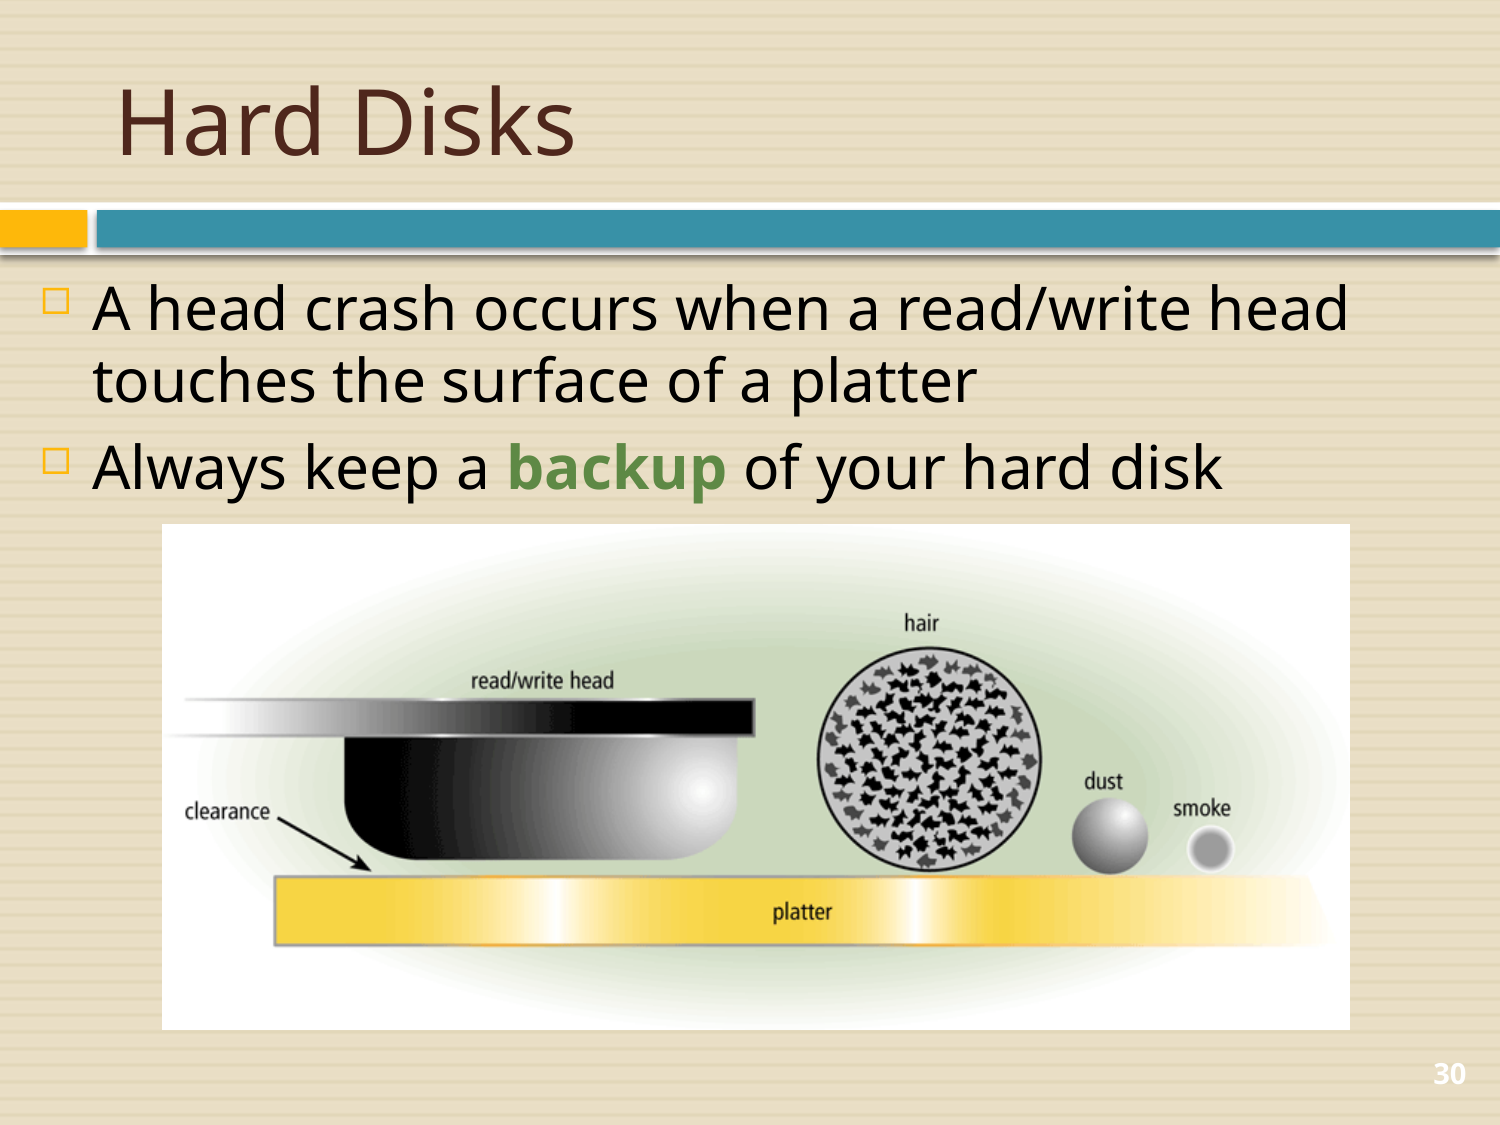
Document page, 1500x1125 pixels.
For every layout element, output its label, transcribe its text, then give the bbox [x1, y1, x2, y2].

picture [162, 524, 1351, 1030]
slide_number 30 [1400, 1025, 1500, 1125]
title Hard Disks [99, 37, 1438, 200]
list A head crash occurs when a read/write head touches the surface of a platter Always keep a backup of your hard disk [24, 262, 1475, 1025]
